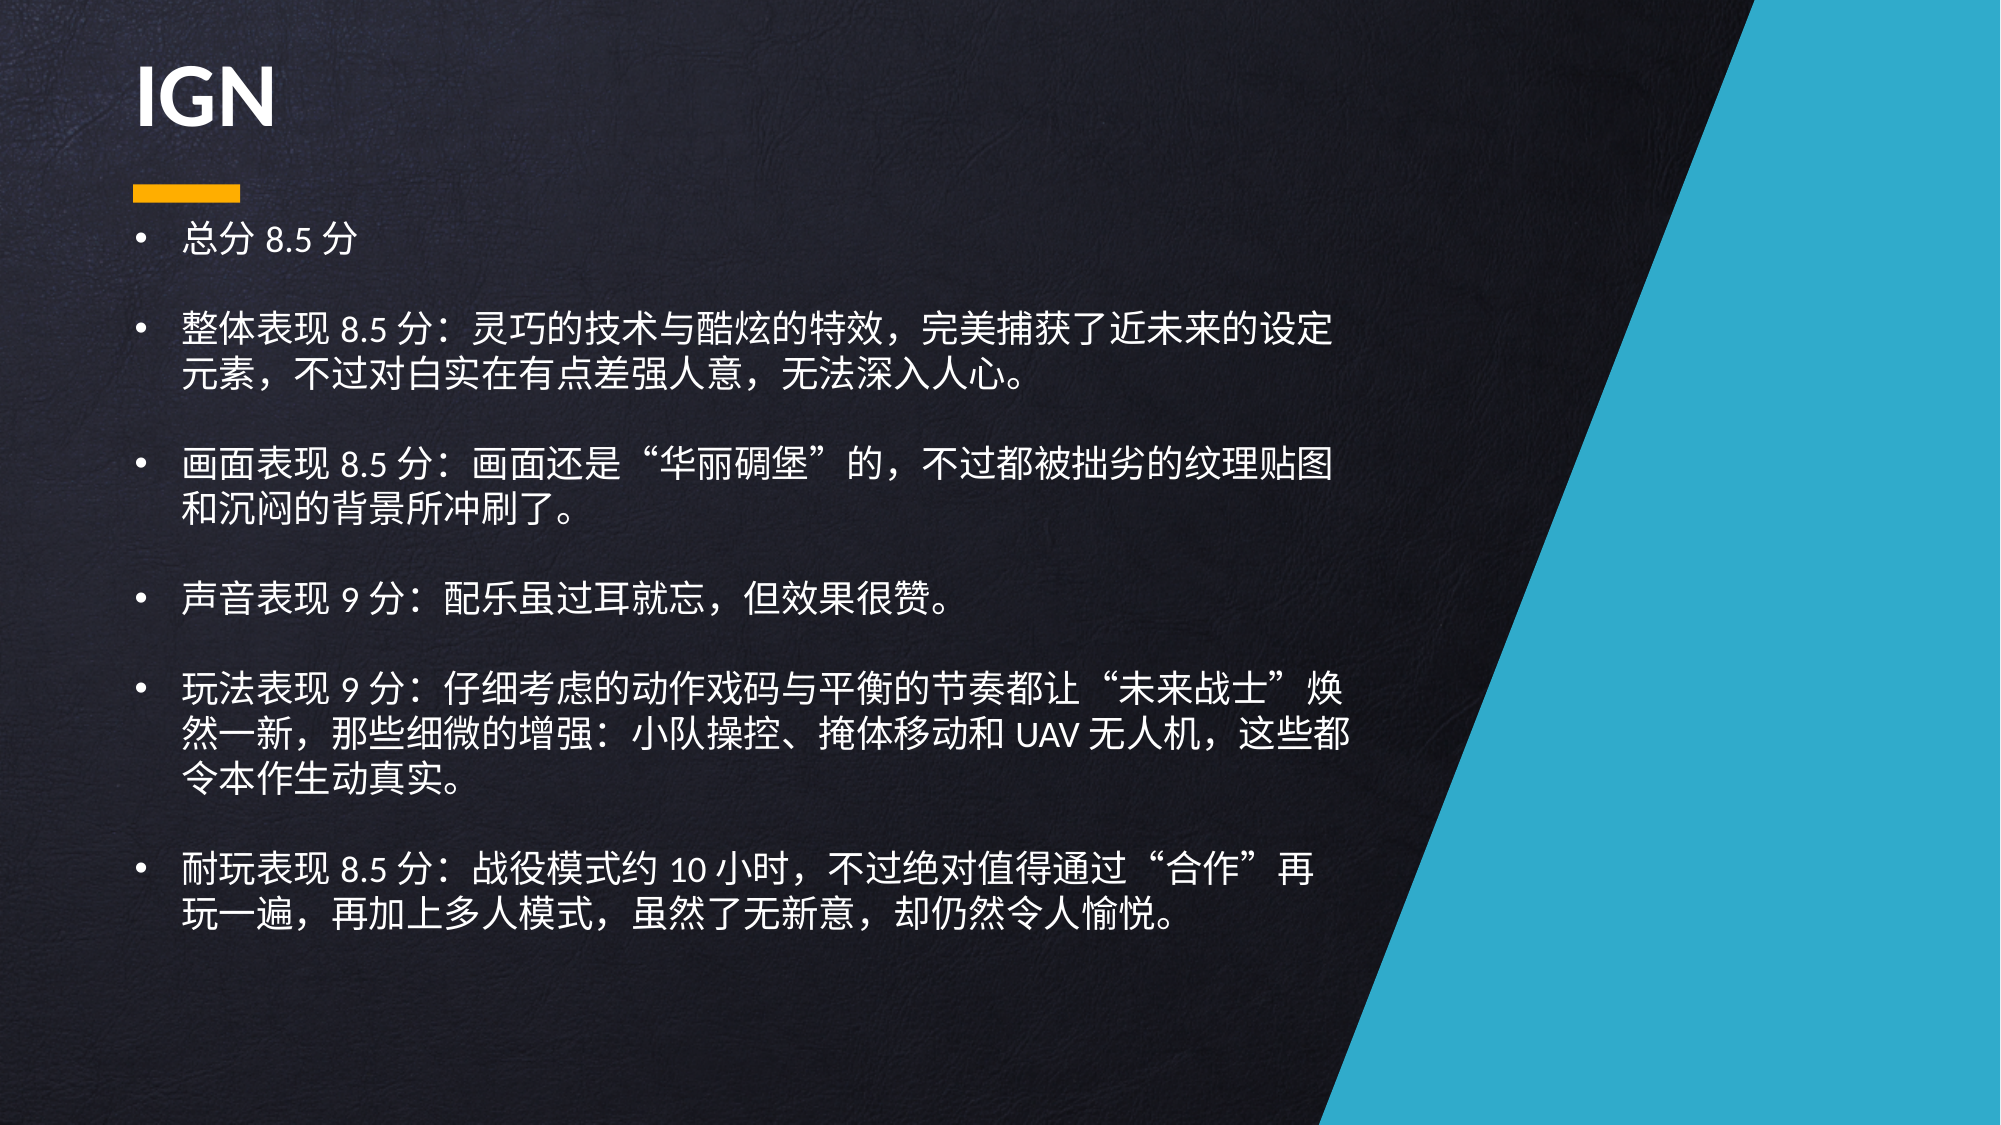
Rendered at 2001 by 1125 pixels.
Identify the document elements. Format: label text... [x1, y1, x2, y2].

text_box 总分8.5分 整体表现8.5分：灵巧的技术与酷炫的特效，完美捕获了近未来的设定元素，不过对白实在有点差强人意，无法深入人心。 画面表现8.5分：画面还是“华丽碉堡”的，不过都被拙劣的纹理贴图和沉闷的背景所冲刷了。 声音表现9分：配乐虽过耳就忘，但效果很赞。 玩法表现9分：仔细考虑的动作戏码与平衡的节奏都让“未来战士”焕然一新，那些细微的增强：小队操控、掩体移动和UAV无人机，这些都令本作生动真实。 耐玩表现8.5分：战役模式约10小时，不过绝对值得通过“合作”再玩一遍，再加上多人模式，虽然了无新意，却仍然令人愉悦。 [119, 207, 1367, 943]
picture [0, 0, 1754, 1125]
text_box [132, 183, 241, 204]
text_box IGN [119, 27, 682, 152]
